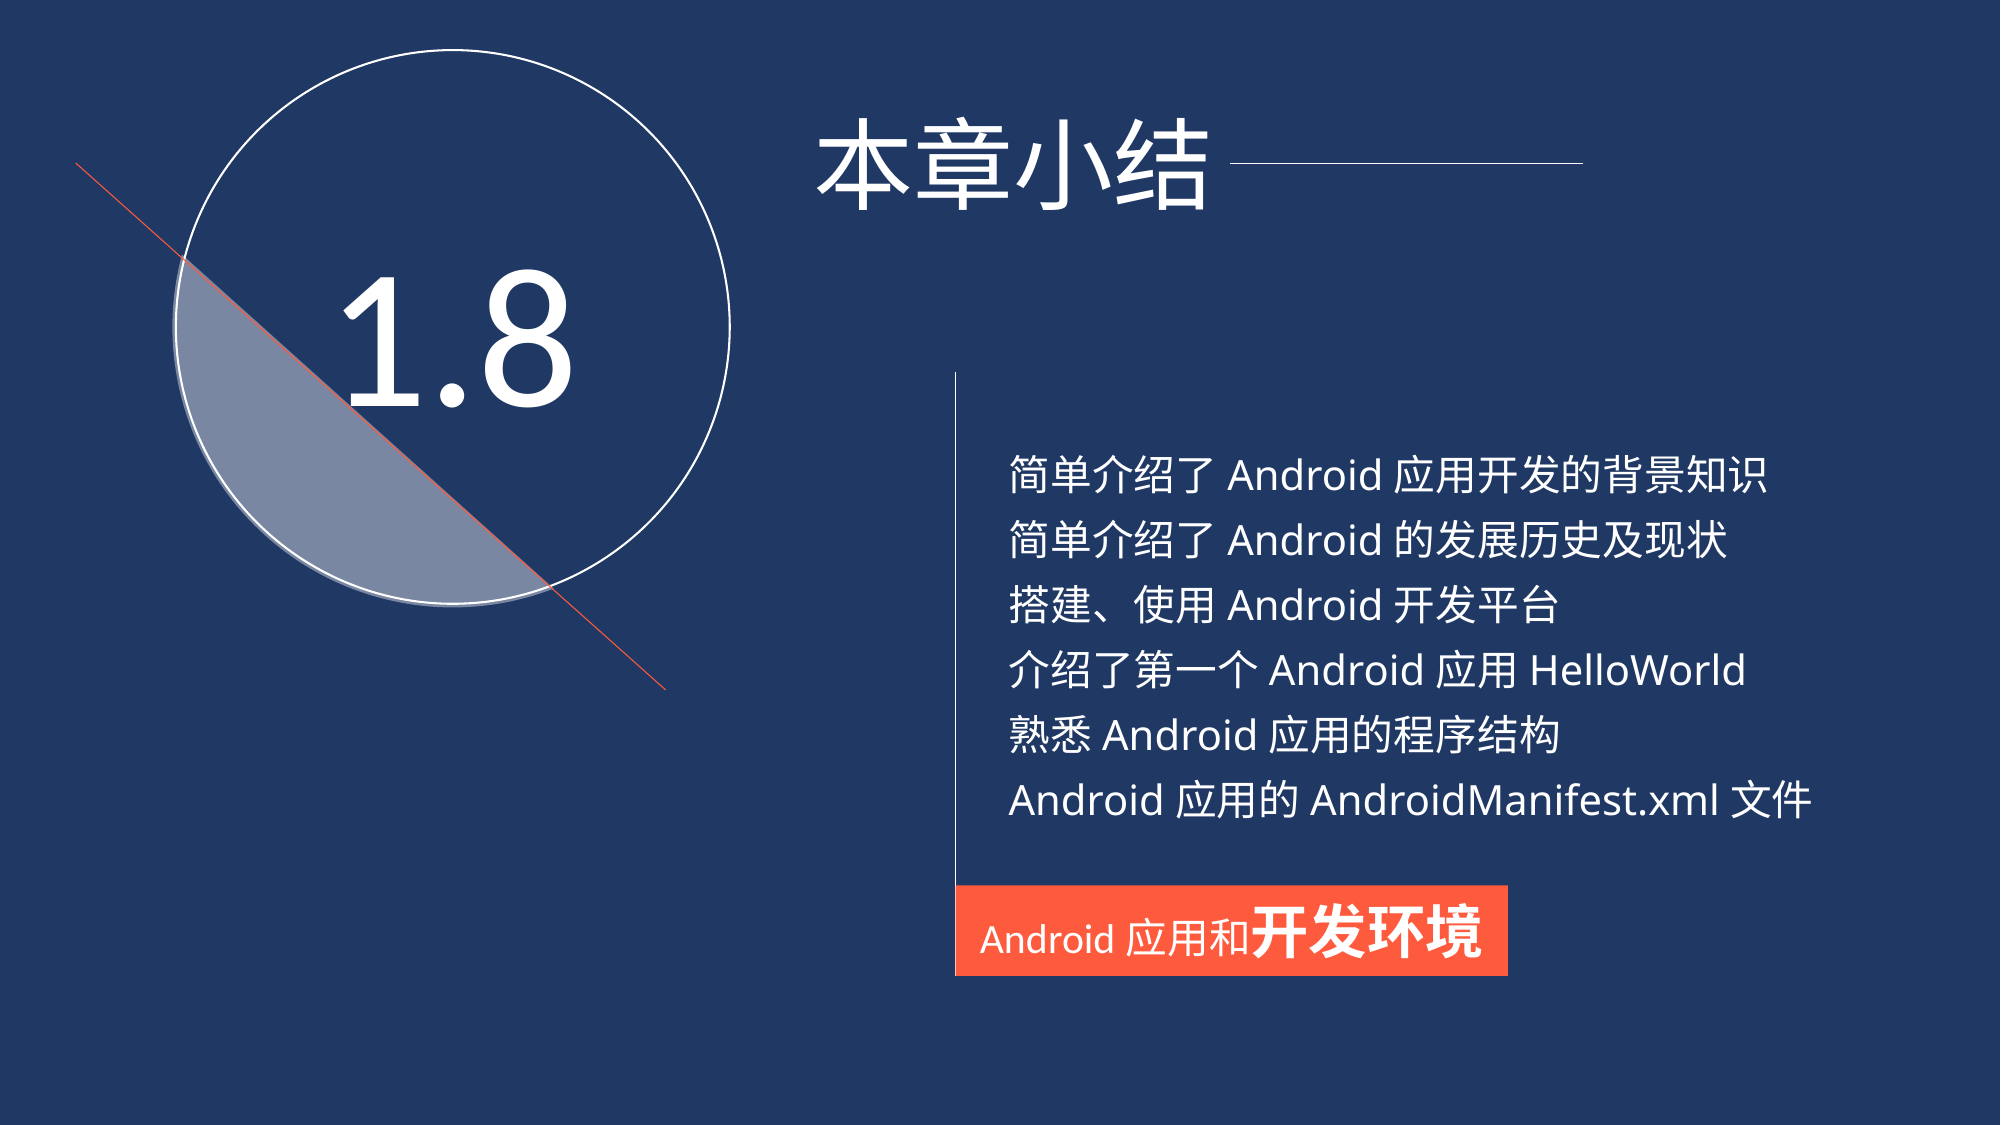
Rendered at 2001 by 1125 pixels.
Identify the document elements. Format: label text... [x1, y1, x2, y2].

text_box Android应用和开发环境 [955, 884, 1509, 977]
text_box 简单介绍了Android应用开发的背景知识 简单介绍了Android的发展历史及现状 搭建、使用Android开发平台 介绍了第一个Android应用HelloWorld 熟悉Android应用的程序结构 Android应用的AndroidManifest.xml文件 [993, 426, 1848, 832]
text_box 本章小结 [798, 94, 1229, 230]
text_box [75, 46, 734, 690]
